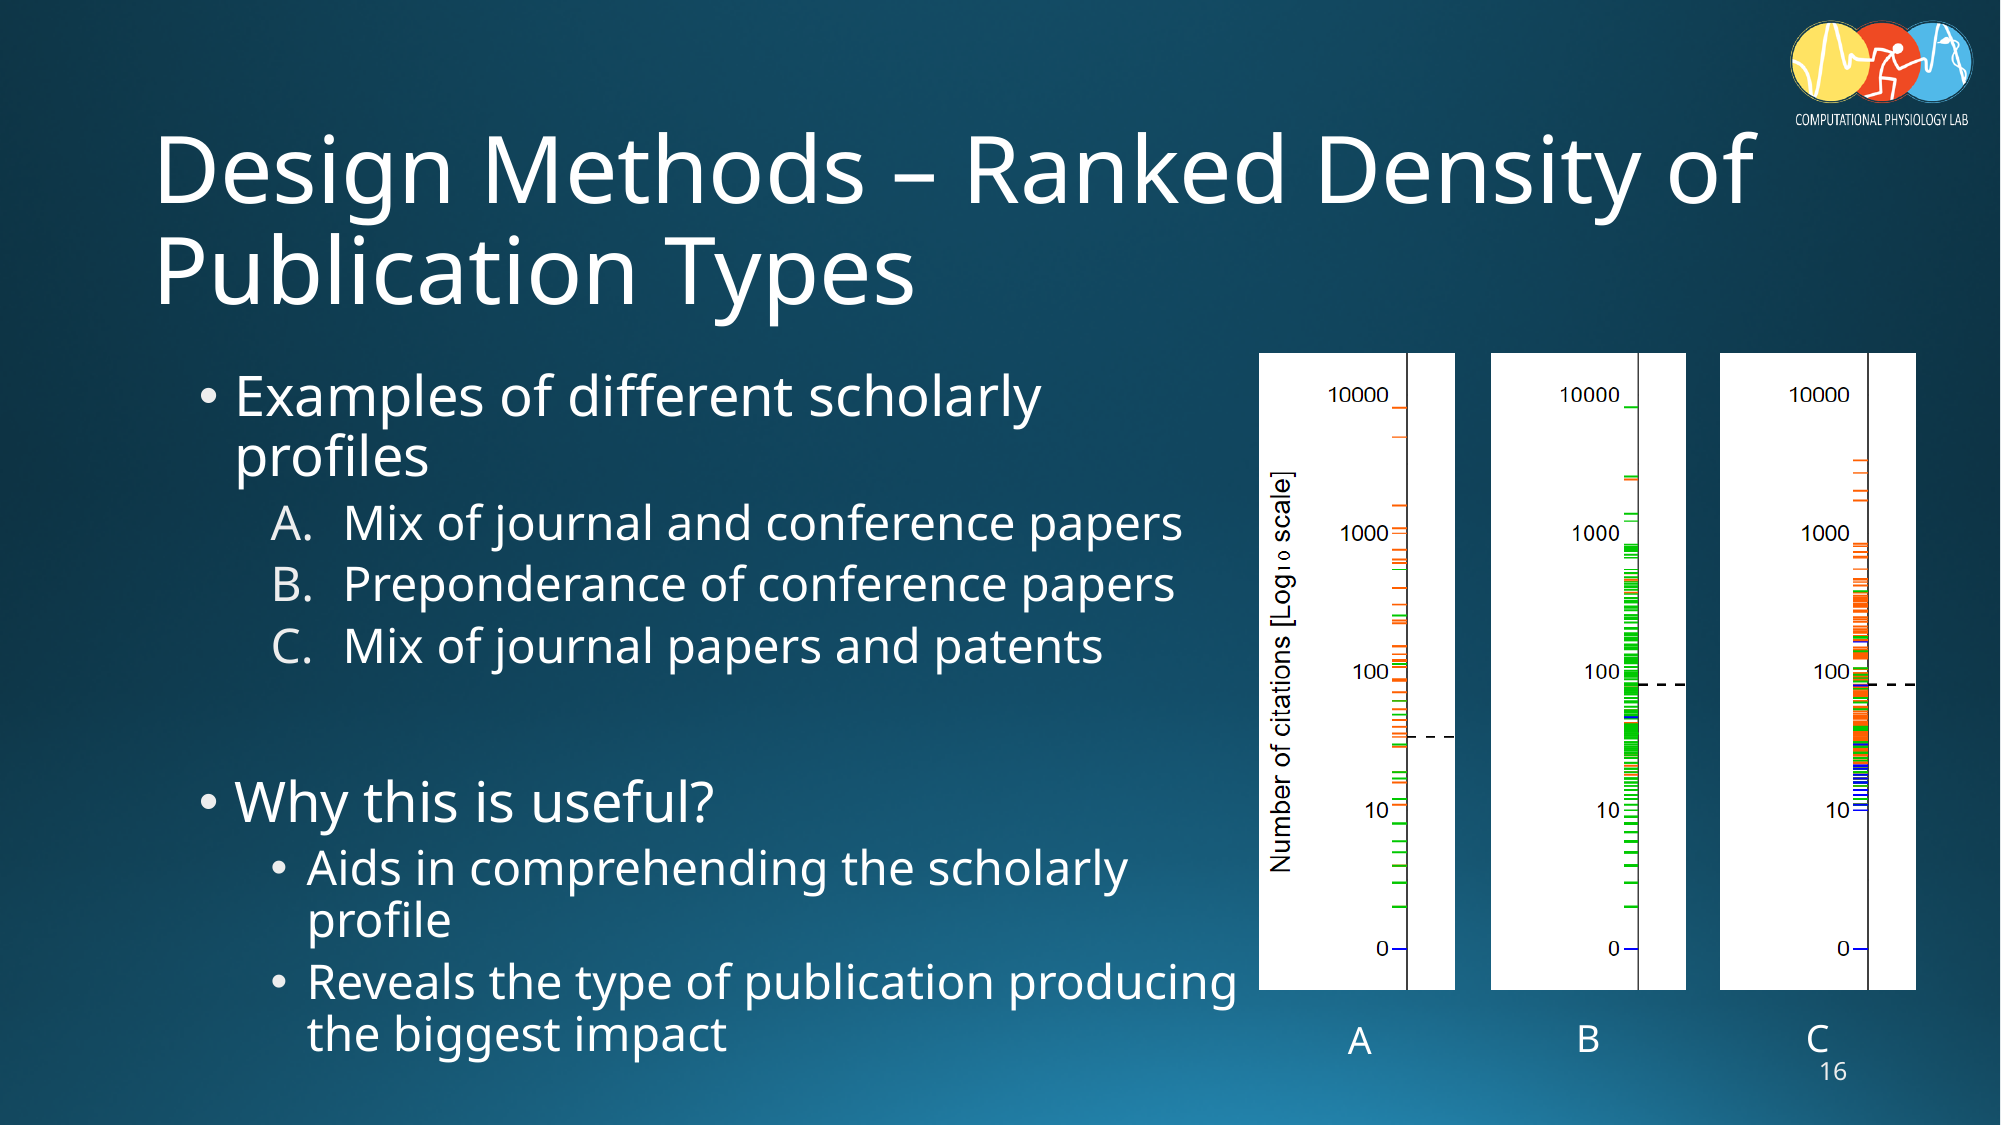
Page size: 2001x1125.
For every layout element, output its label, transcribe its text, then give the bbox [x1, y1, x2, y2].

slide_number 16 [1412, 1042, 1863, 1103]
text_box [1720, 353, 1916, 1059]
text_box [1490, 353, 1686, 1059]
picture [0, 0, 2001, 1125]
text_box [1259, 353, 1455, 1061]
list Examples of different scholarly profiles Mix of journal and conference papers Preponderance of conference papers Mix of journal papers and patents Why this is useful? Aids in comprehending the scholarly profile Reveals the type of publication producing the biggest impact [183, 360, 1260, 1075]
title Design Methods – Ranked Density of Publication Types [137, 114, 1863, 333]
